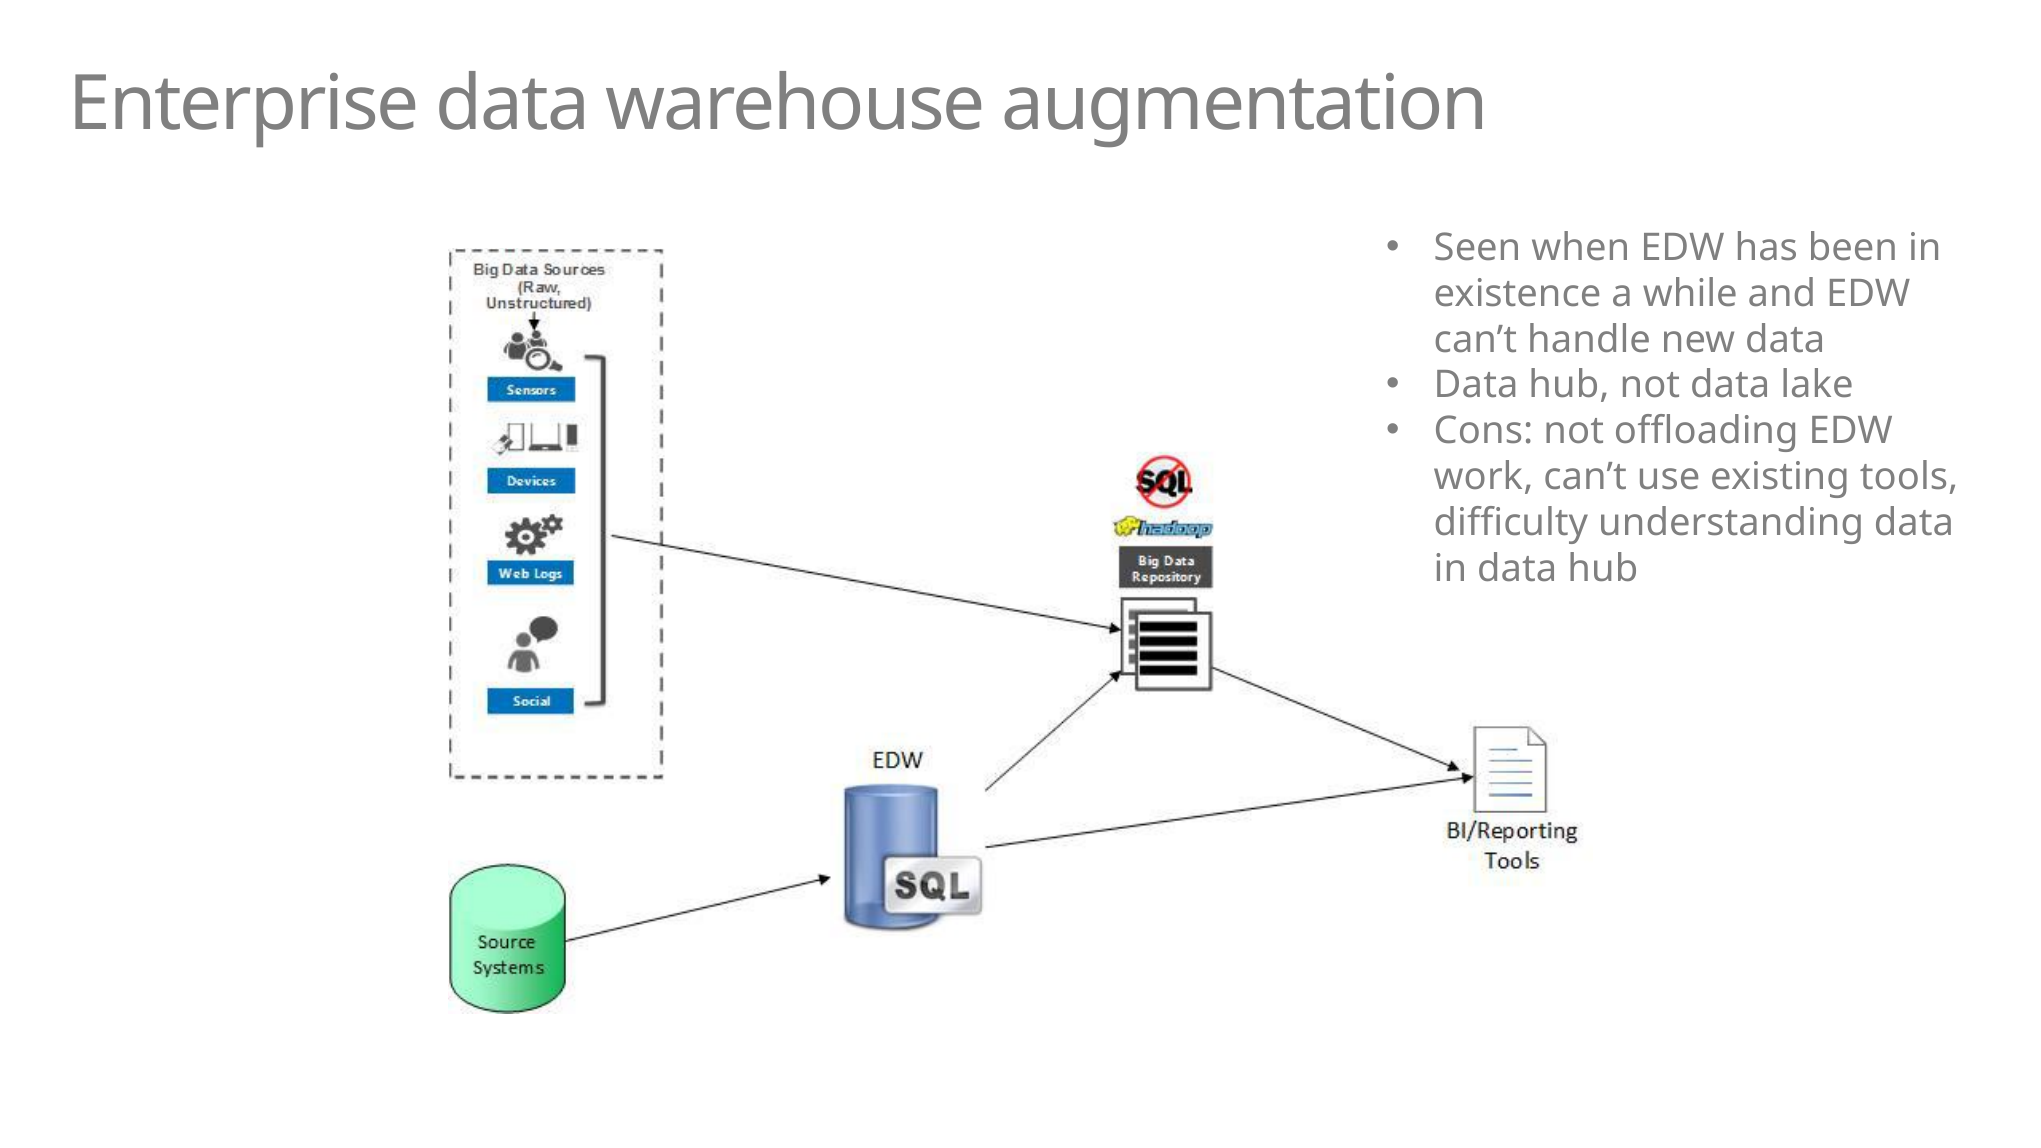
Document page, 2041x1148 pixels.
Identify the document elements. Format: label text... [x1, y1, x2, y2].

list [448, 248, 1593, 1014]
text_box Seen when EDW has been in existence a while and EDW can’t handle new data Data hub, not data lake Cons: not offloading EDW work, can’t use existing tools, difficulty understanding data in data hub [1371, 214, 1991, 597]
title Enterprise data warehouse augmentation [45, 48, 1996, 199]
